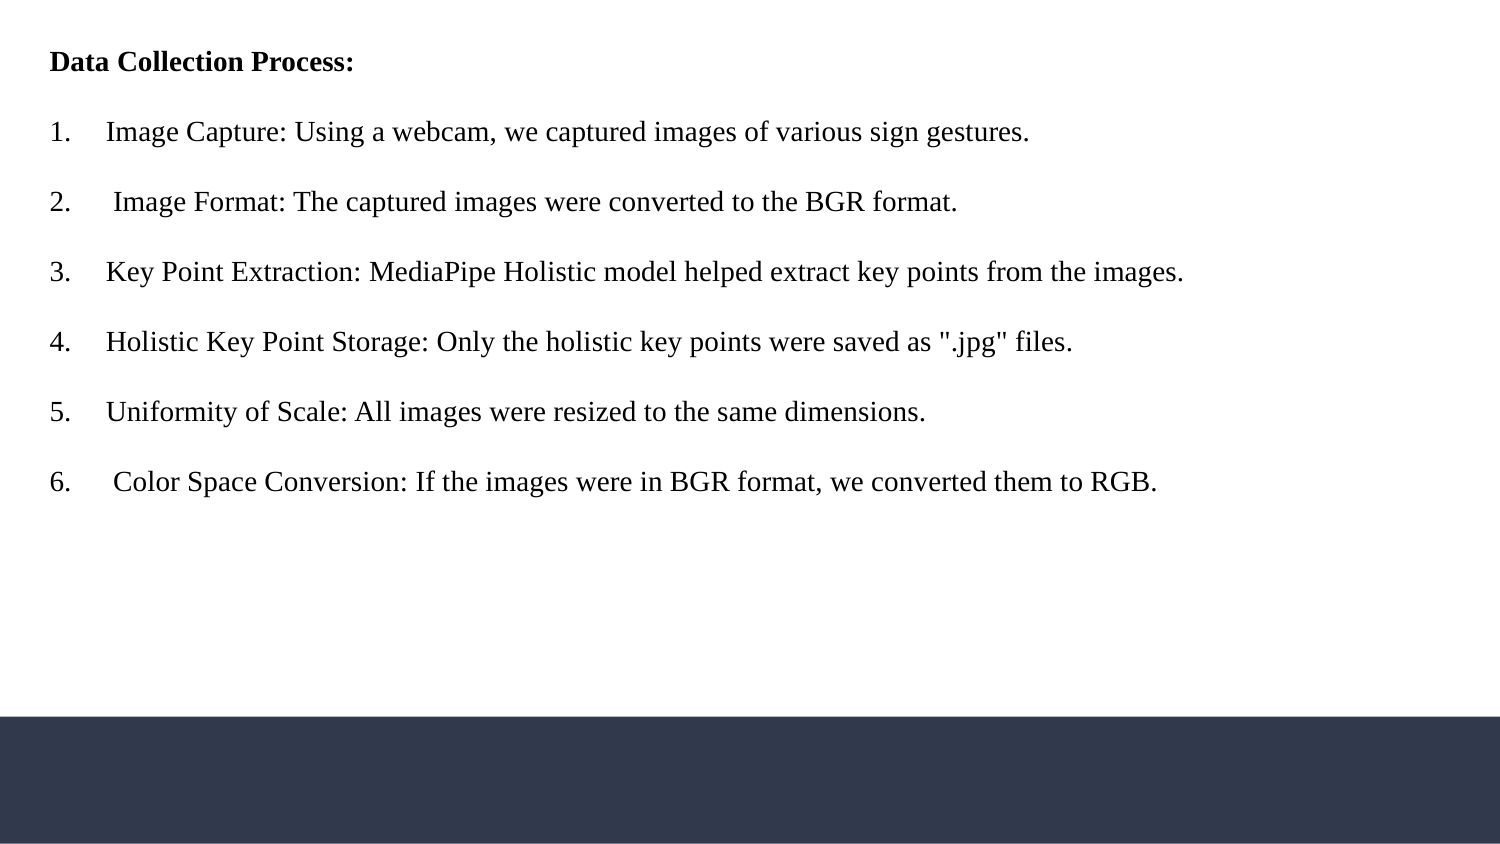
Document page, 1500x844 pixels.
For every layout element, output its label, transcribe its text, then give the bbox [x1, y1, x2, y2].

text_box Data Collection Process: Image Capture: Using a webcam, we captured images of various sign gestures. Image Format: The captured images were converted to the BGR format. Key Point Extraction: MediaPipe Holistic model helped extract key points from the images. Holistic Key Point Storage: Only the holistic key points were saved as ".jpg" files. Uniformity of Scale: All images were resized to the same dimensions. Color Space Conversion: If the images were in BGR format, we converted them to RGB. [34, 0, 1466, 505]
